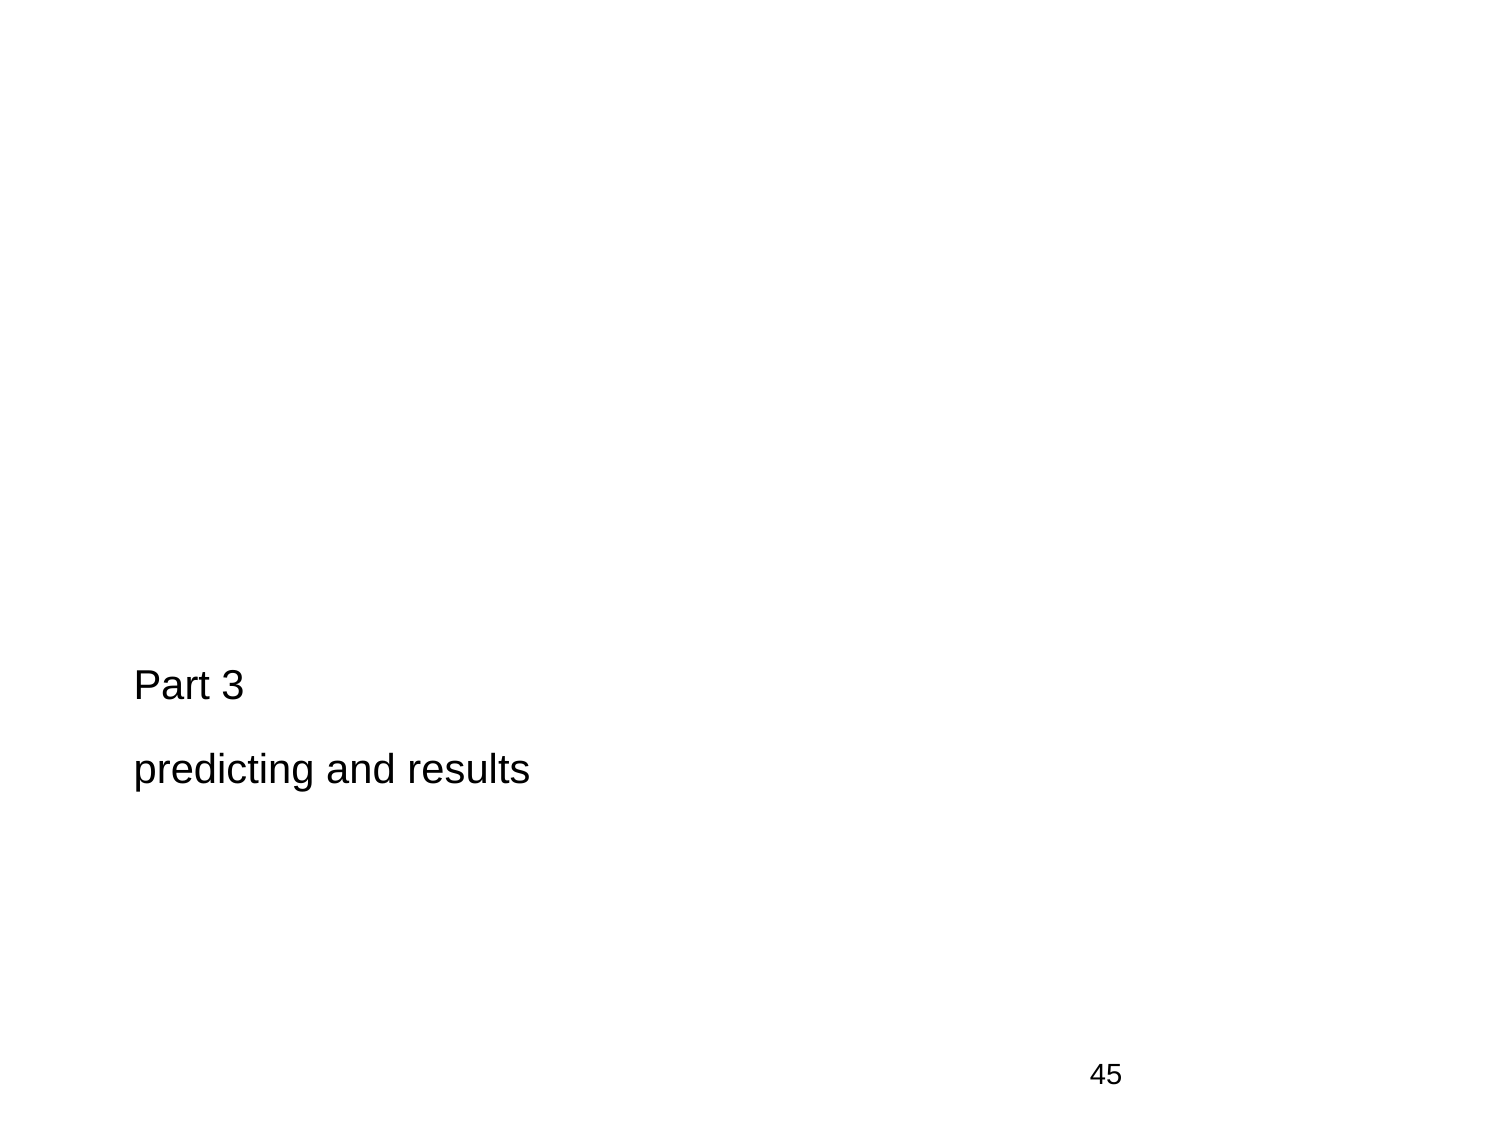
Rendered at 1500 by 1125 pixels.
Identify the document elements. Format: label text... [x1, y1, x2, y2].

title predicting and results [118, 726, 1394, 951]
list Part 3 [118, 476, 1394, 723]
slide_number 45 [1074, 1042, 1425, 1103]
